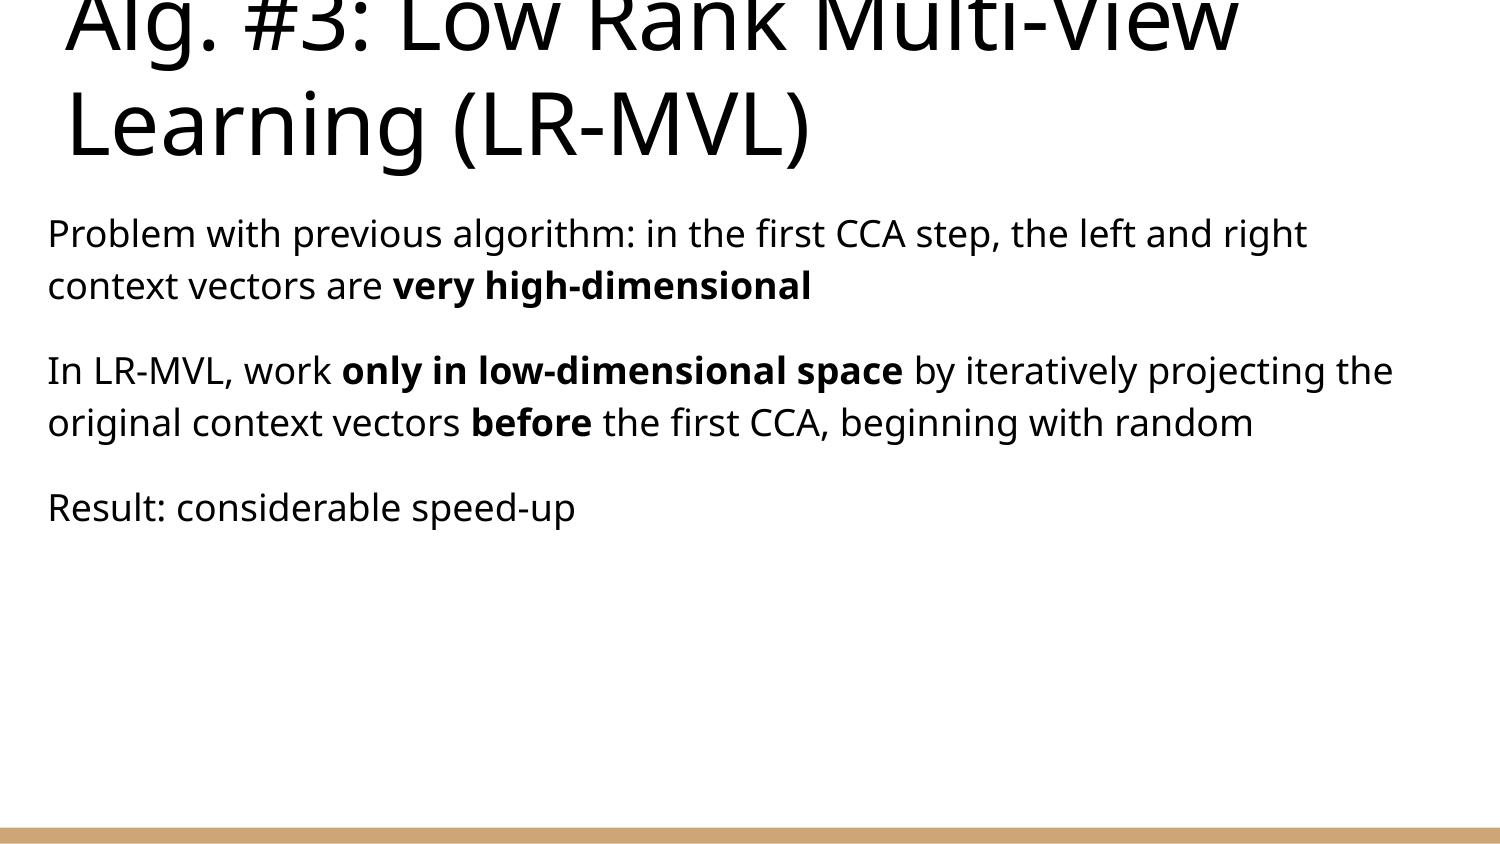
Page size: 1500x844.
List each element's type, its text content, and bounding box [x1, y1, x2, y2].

title Alg. #3: Low Rank Multi-View Learning (LR-MVL) [50, 51, 1464, 189]
list Problem with previous algorithm: in the first CCA step, the left and right context vectors are very high-dimensional In LR-MVL, work only in low-dimensional space by iteratively projecting the original context vectors before the first CCA, beginning with random Result: considerable speed-up [32, 188, 1431, 739]
